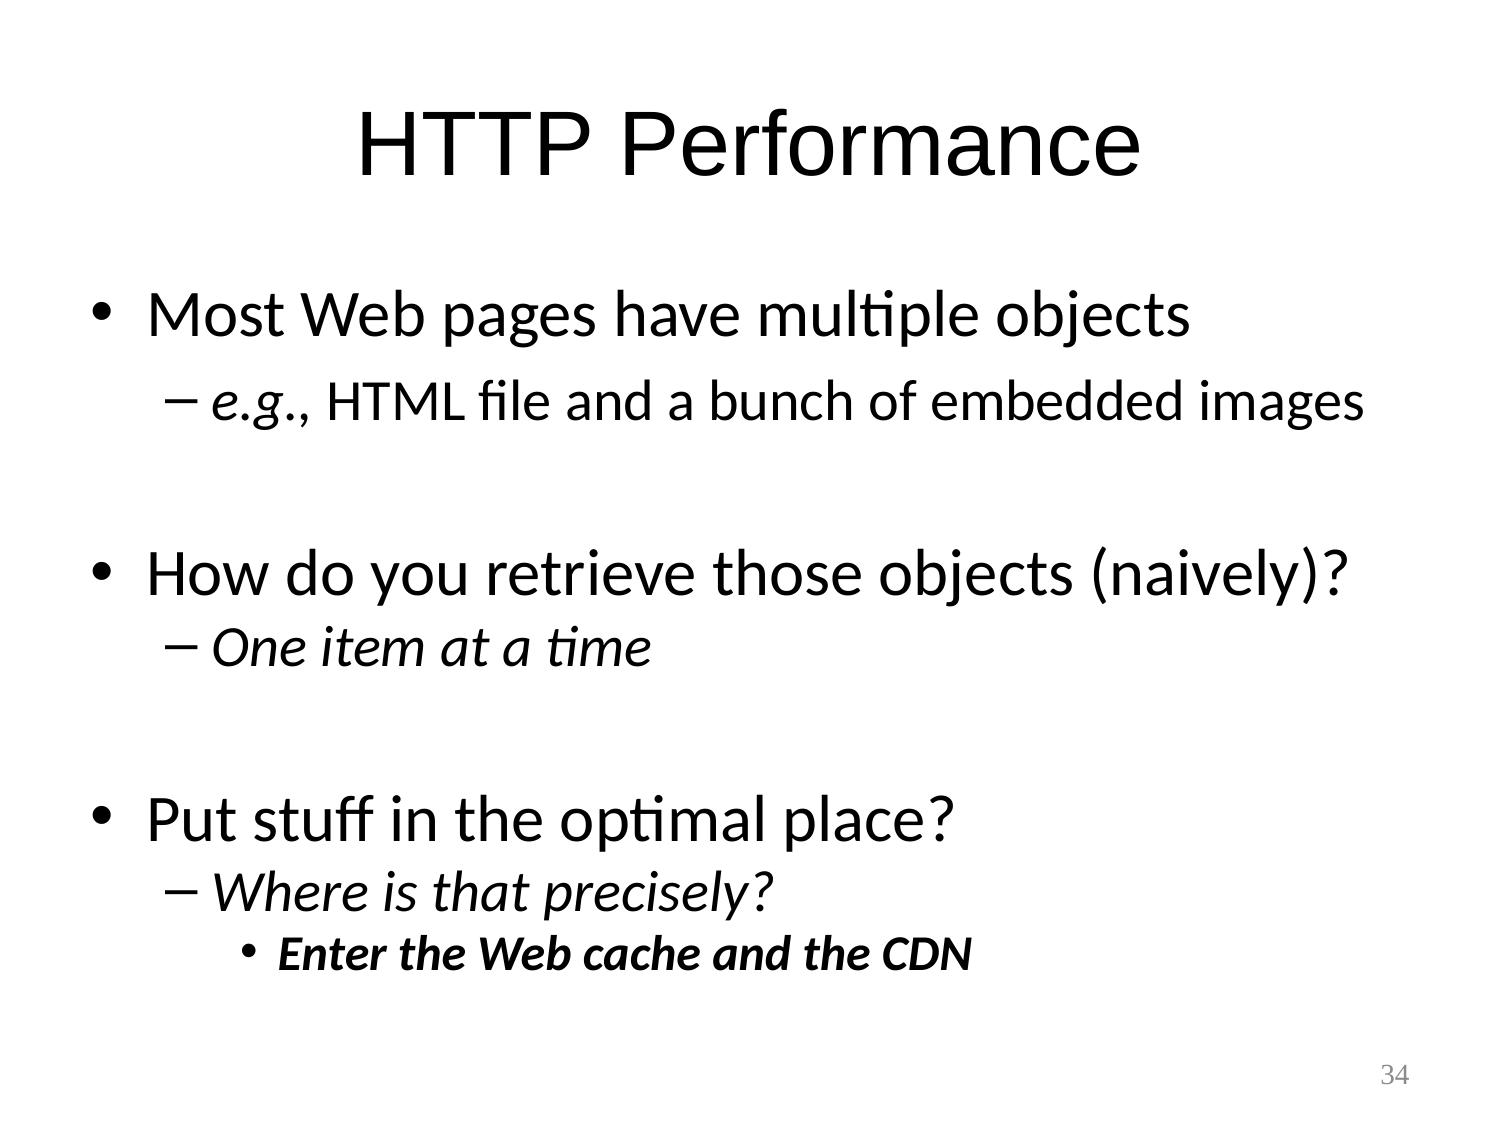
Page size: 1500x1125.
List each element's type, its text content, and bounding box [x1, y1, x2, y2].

list Most Web pages have multiple objects e.g., HTML file and a bunch of embedded images How do you retrieve those objects (naively)? One item at a time Put stuff in the optimal place? Where is that precisely? Enter the Web cache and the CDN [75, 262, 1425, 1005]
title HTTP Performance [75, 45, 1425, 233]
slide_number 34 [1074, 1042, 1425, 1103]
